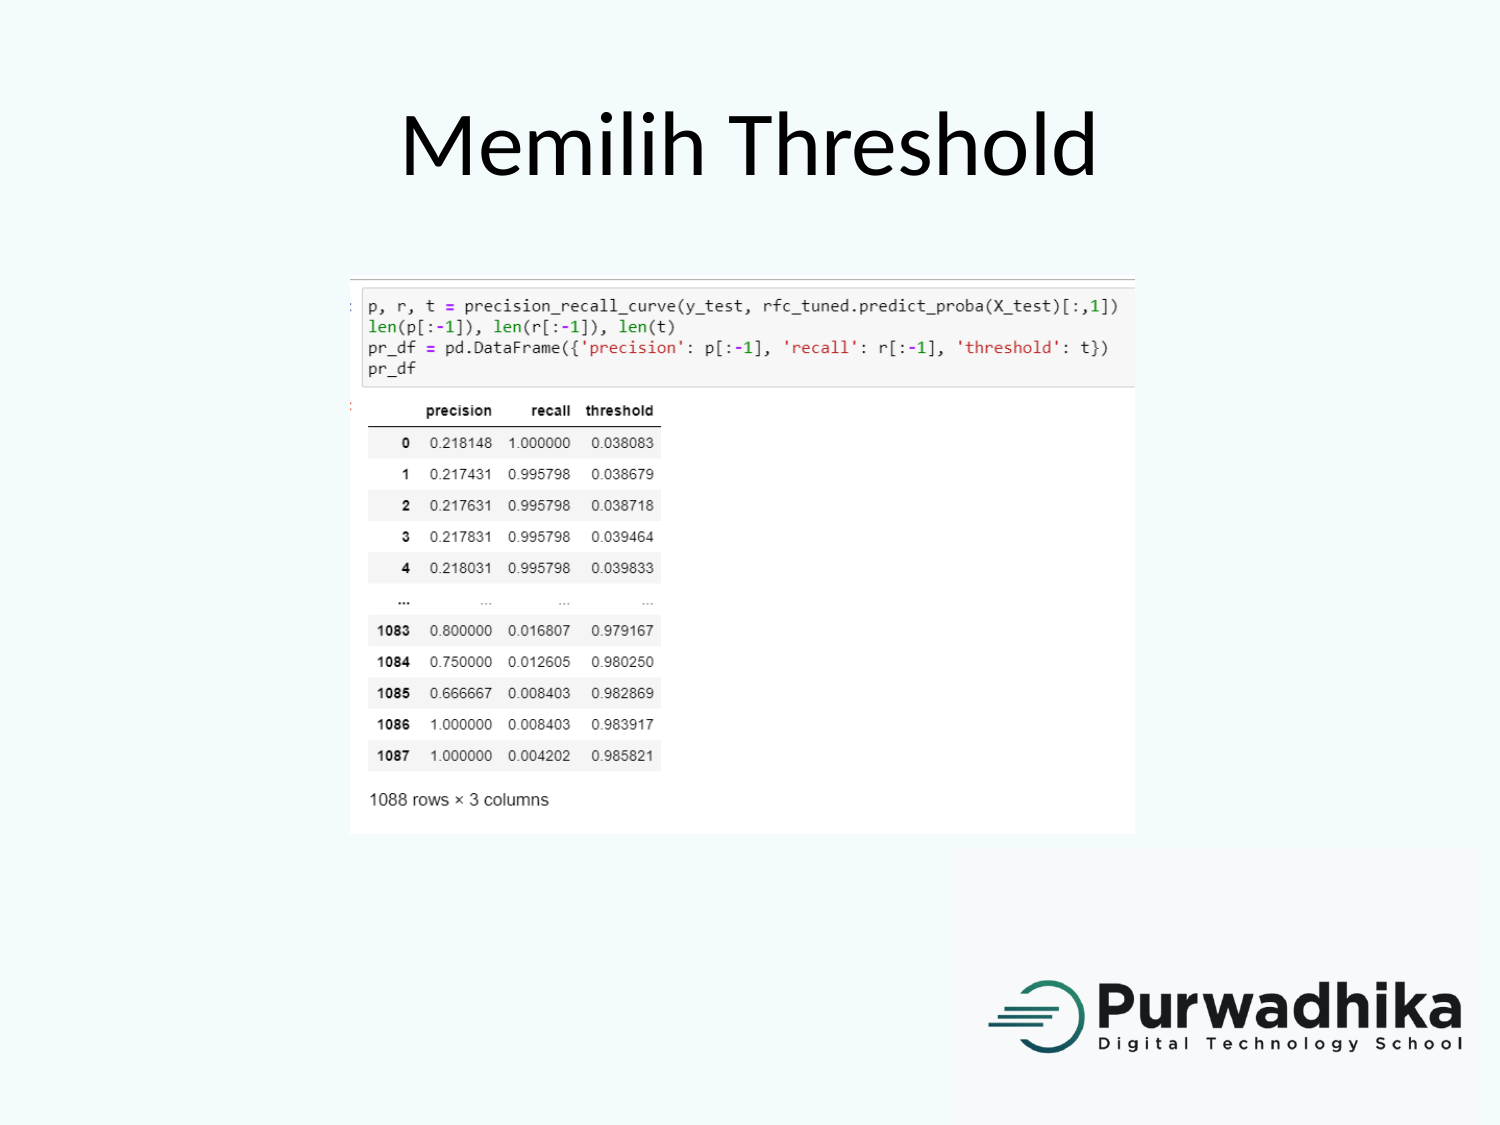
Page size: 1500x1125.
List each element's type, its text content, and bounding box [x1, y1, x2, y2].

title Memilih Threshold [75, 45, 1425, 233]
picture [951, 847, 1481, 1125]
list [349, 274, 1136, 834]
